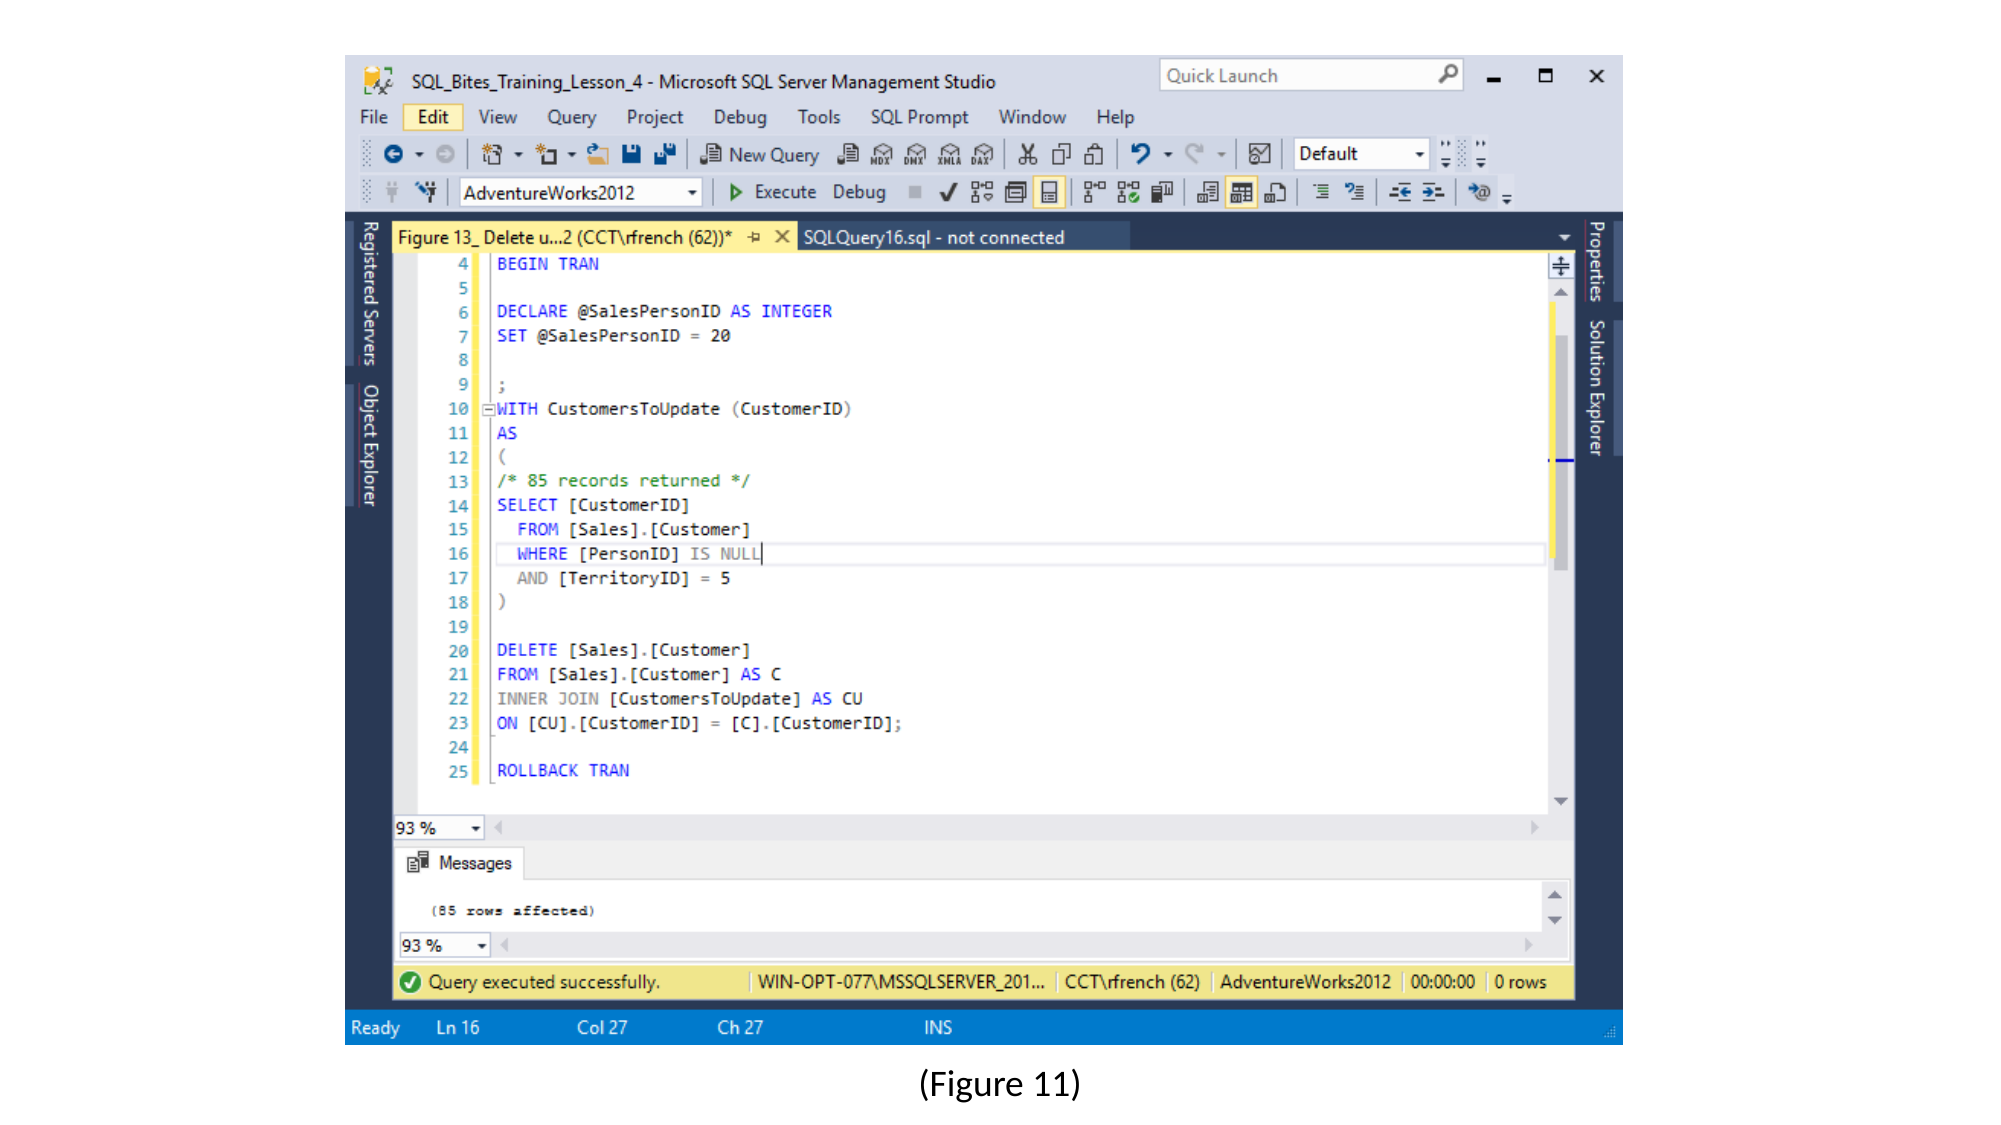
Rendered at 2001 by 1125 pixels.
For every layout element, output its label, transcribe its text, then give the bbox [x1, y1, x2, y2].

text_box (Figure 11) [903, 1051, 1097, 1112]
picture [345, 55, 1623, 1045]
